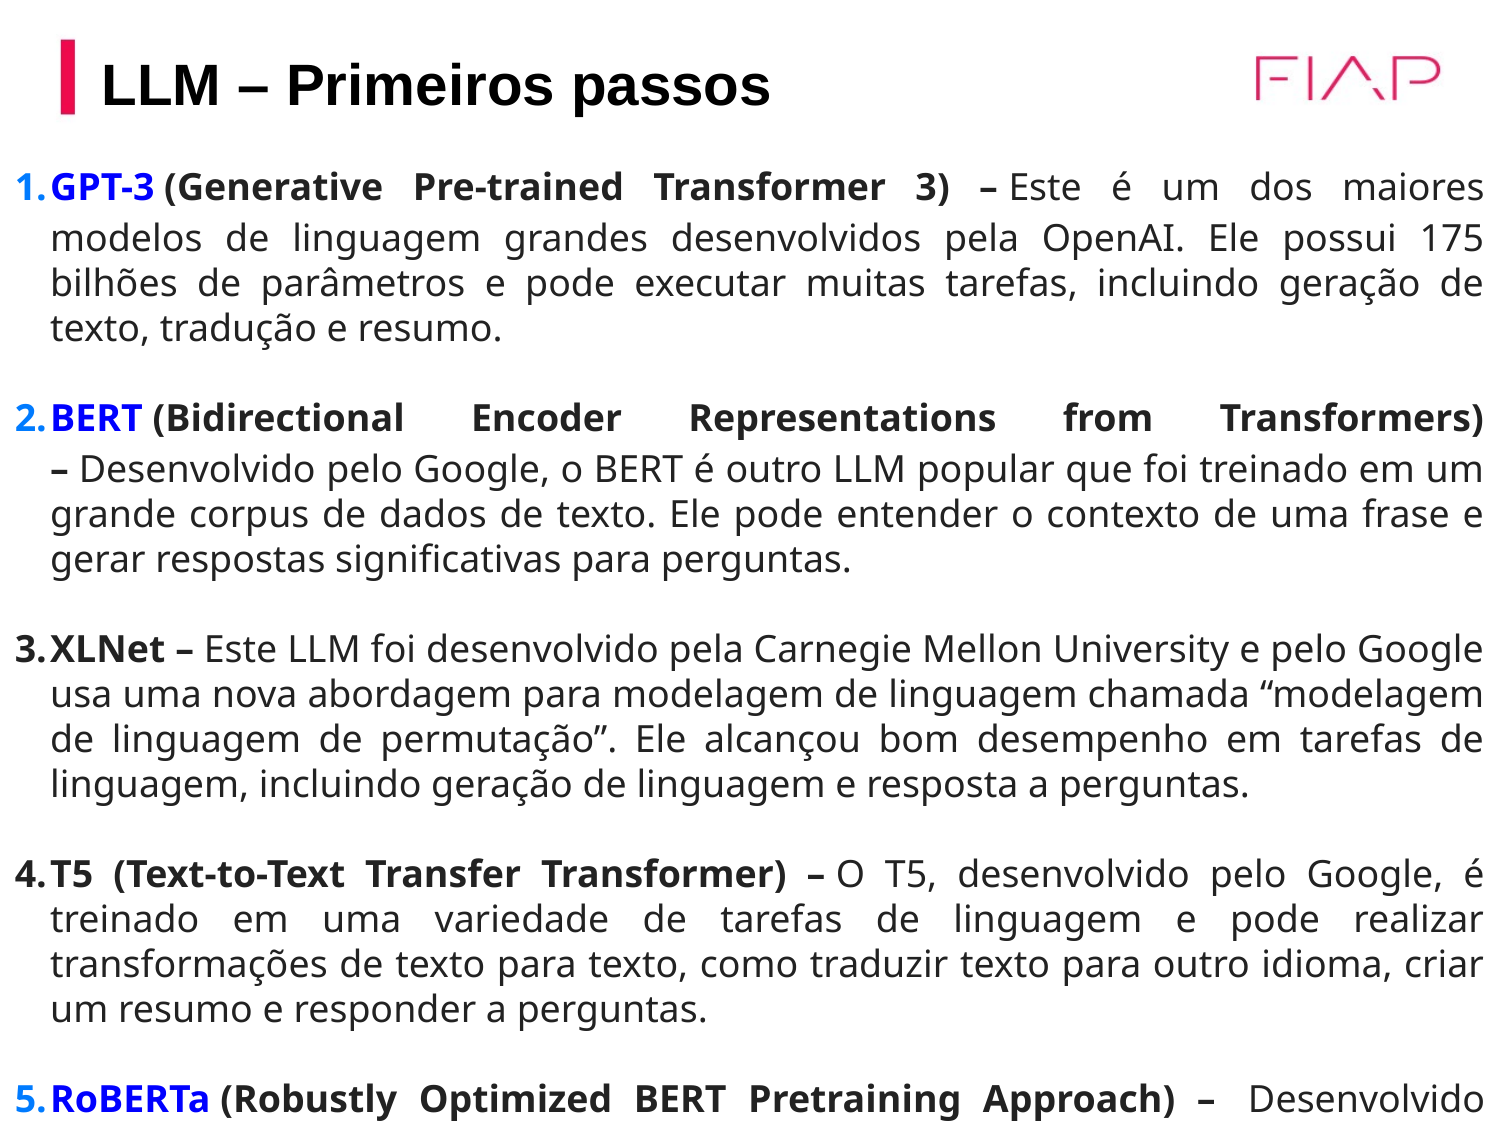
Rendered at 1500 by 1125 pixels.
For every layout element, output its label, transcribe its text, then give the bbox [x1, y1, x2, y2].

text_box GPT-3 (Generative Pre-trained Transformer 3) – Este é um dos maiores modelos de linguagem grandes desenvolvidos pela OpenAI. Ele possui 175 bilhões de parâmetros e pode executar muitas tarefas, incluindo geração de texto, tradução e resumo. BERT (Bidirectional Encoder Representations from Transformers) – Desenvolvido pelo Google, o BERT é outro LLM popular que foi treinado em um grande corpus de dados de texto. Ele pode entender o contexto de uma frase e gerar respostas significativas para perguntas. XLNet – Este LLM foi desenvolvido pela Carnegie Mellon University e pelo Google usa uma nova abordagem para modelagem de linguagem chamada “modelagem de linguagem de permutação”. Ele alcançou bom desempenho em tarefas de linguagem, incluindo geração de linguagem e resposta a perguntas. T5 (Text-to-Text Transfer Transformer) – O T5, desenvolvido pelo Google, é treinado em uma variedade de tarefas de linguagem e pode realizar transformações de texto para texto, como traduzir texto para outro idioma, criar um resumo e responder a perguntas. RoBERTa (Robustly Optimized BERT Pretraining Approach) – Desenvolvido pela Facebook AI Research, o RoBERTa é uma versão aprimorada do BERT com melhor desempenho em várias tarefas de linguagem. [0, 155, 1500, 1125]
picture [0, 0, 1500, 155]
text_box LLM – Primeiros passos [87, 39, 1493, 125]
